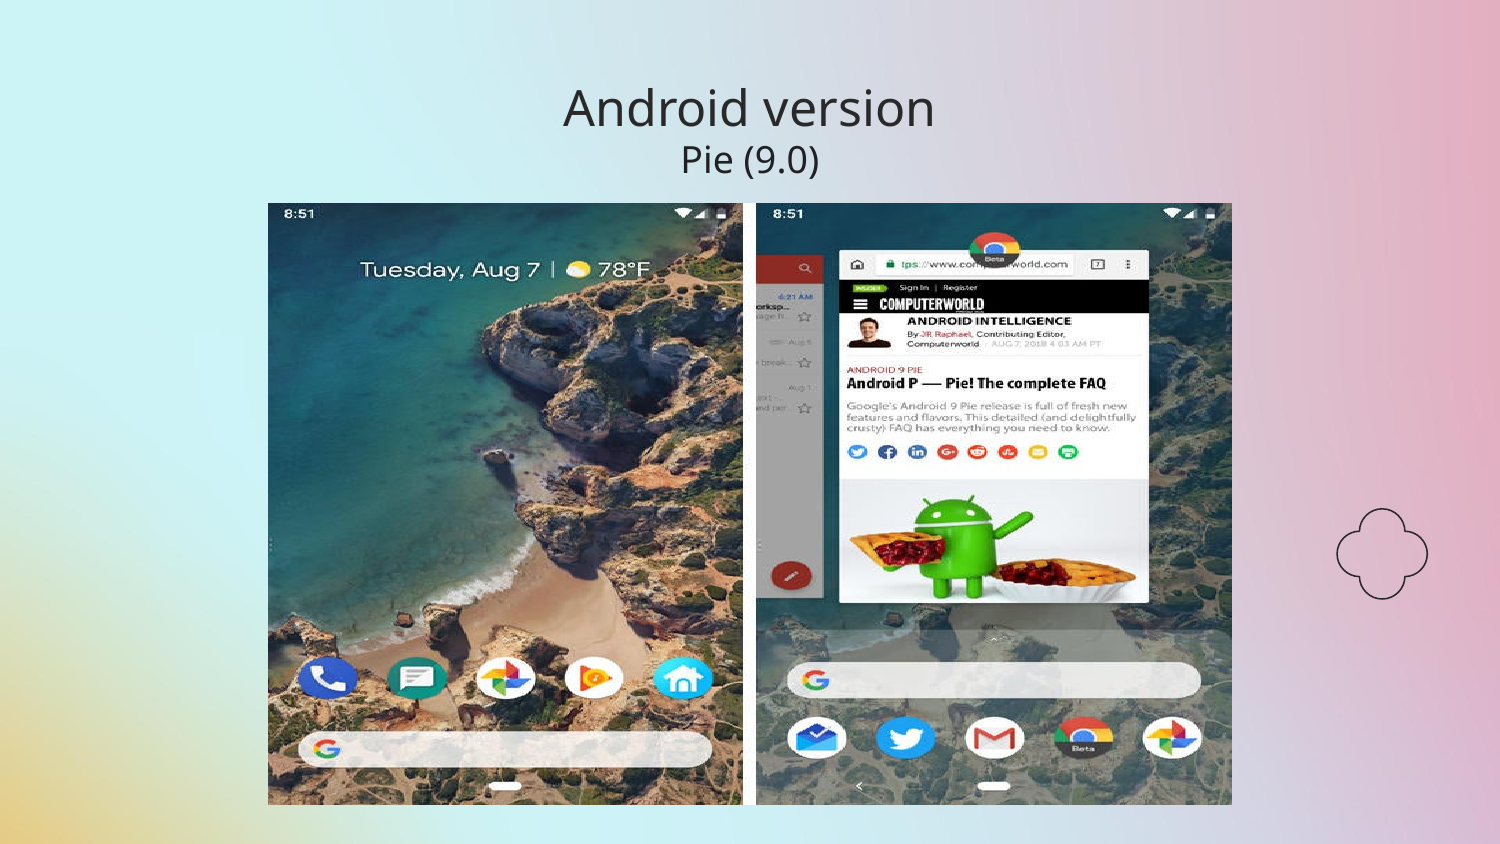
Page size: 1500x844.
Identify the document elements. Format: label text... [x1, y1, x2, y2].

picture [0, 0, 1500, 844]
title Android version Pie (9.0) [245, 61, 1255, 199]
